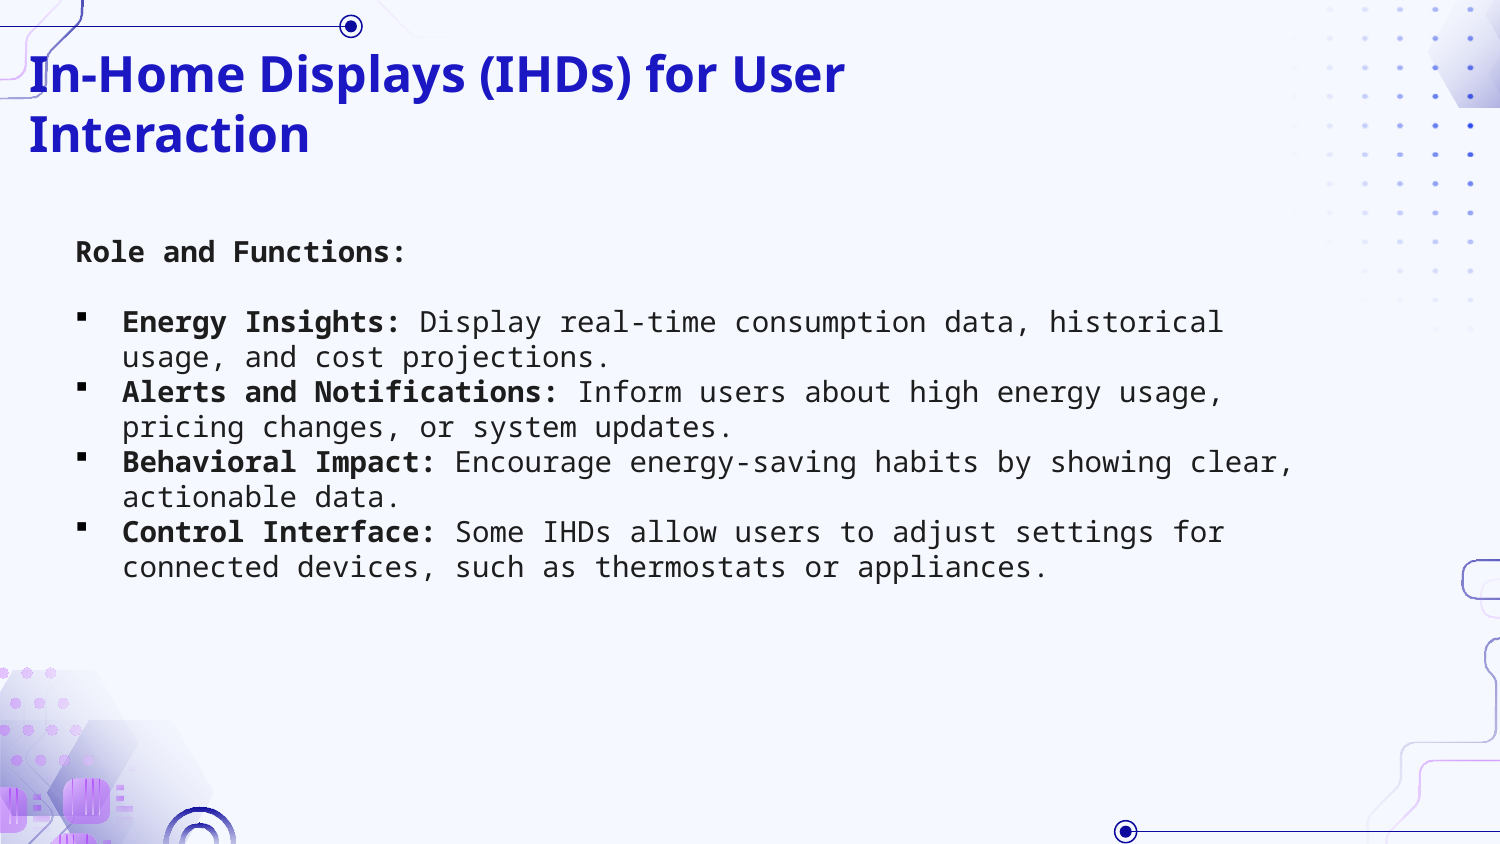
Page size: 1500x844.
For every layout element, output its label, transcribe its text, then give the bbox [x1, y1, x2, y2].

picture [1243, 0, 1500, 352]
text_box Role and Functions: Energy Insights: Display real-time consumption data, historical usage, and cost projections. Alerts and Notifications: Inform users about high energy usage, pricing changes, or system updates. Behavioral Impact: Encourage energy-saving habits by showing clear, actionable data. Control Interface: Some IHDs allow users to adjust settings for connected devices, such as thermostats or appliances. [60, 226, 1332, 591]
title In-Home Displays (IHDs) for User Interaction [14, 27, 1141, 198]
